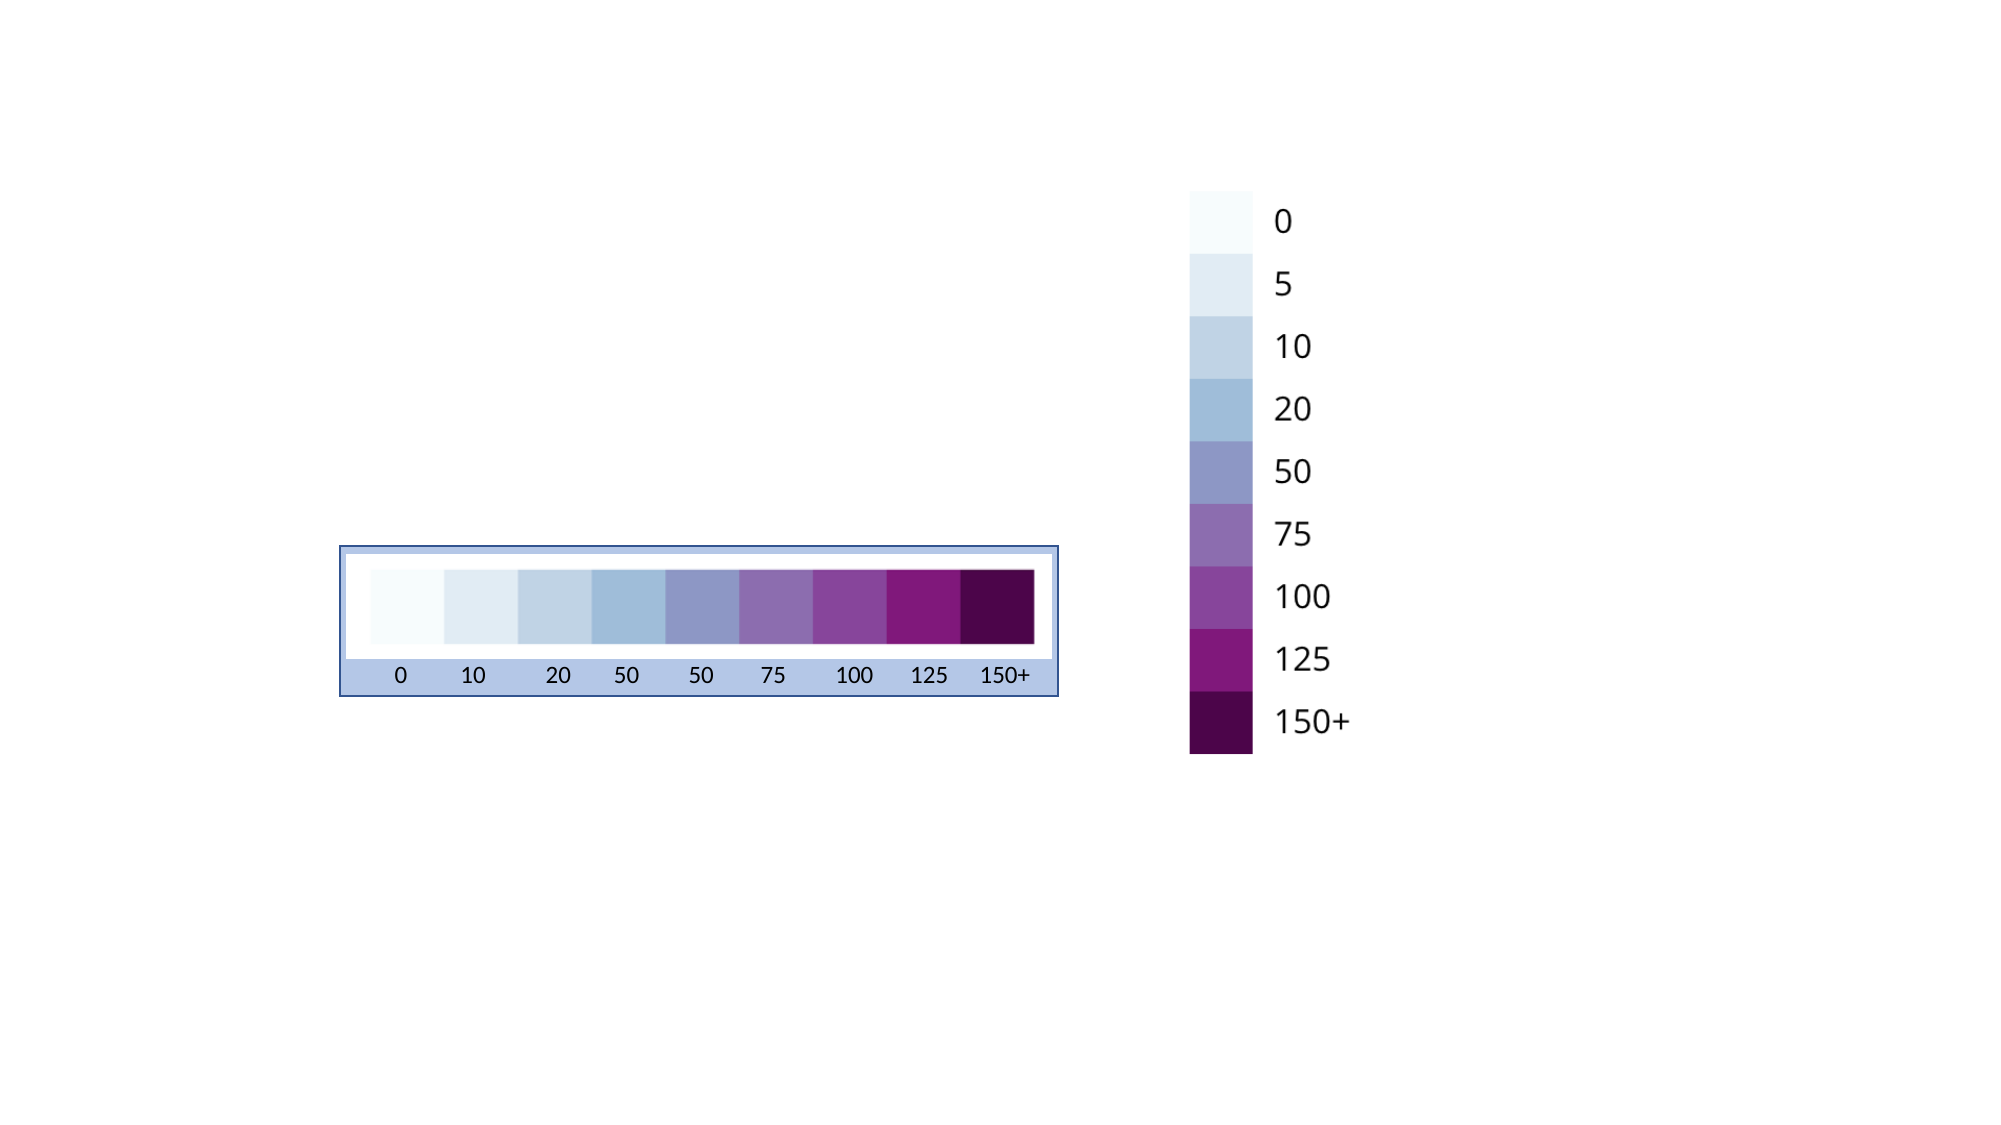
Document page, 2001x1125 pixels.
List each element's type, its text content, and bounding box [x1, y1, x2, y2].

text_box 0 [379, 659, 423, 696]
text_box 150+ [964, 659, 1046, 696]
picture [1175, 160, 1364, 777]
text_box 125 [895, 659, 964, 696]
text_box 50 [673, 659, 729, 696]
text_box 100 [820, 659, 889, 696]
text_box 50 [599, 659, 655, 696]
picture [346, 554, 1052, 659]
text_box 75 [745, 659, 802, 696]
text_box [339, 545, 1059, 697]
text_box 20 [530, 659, 587, 696]
text_box 10 [445, 659, 501, 696]
